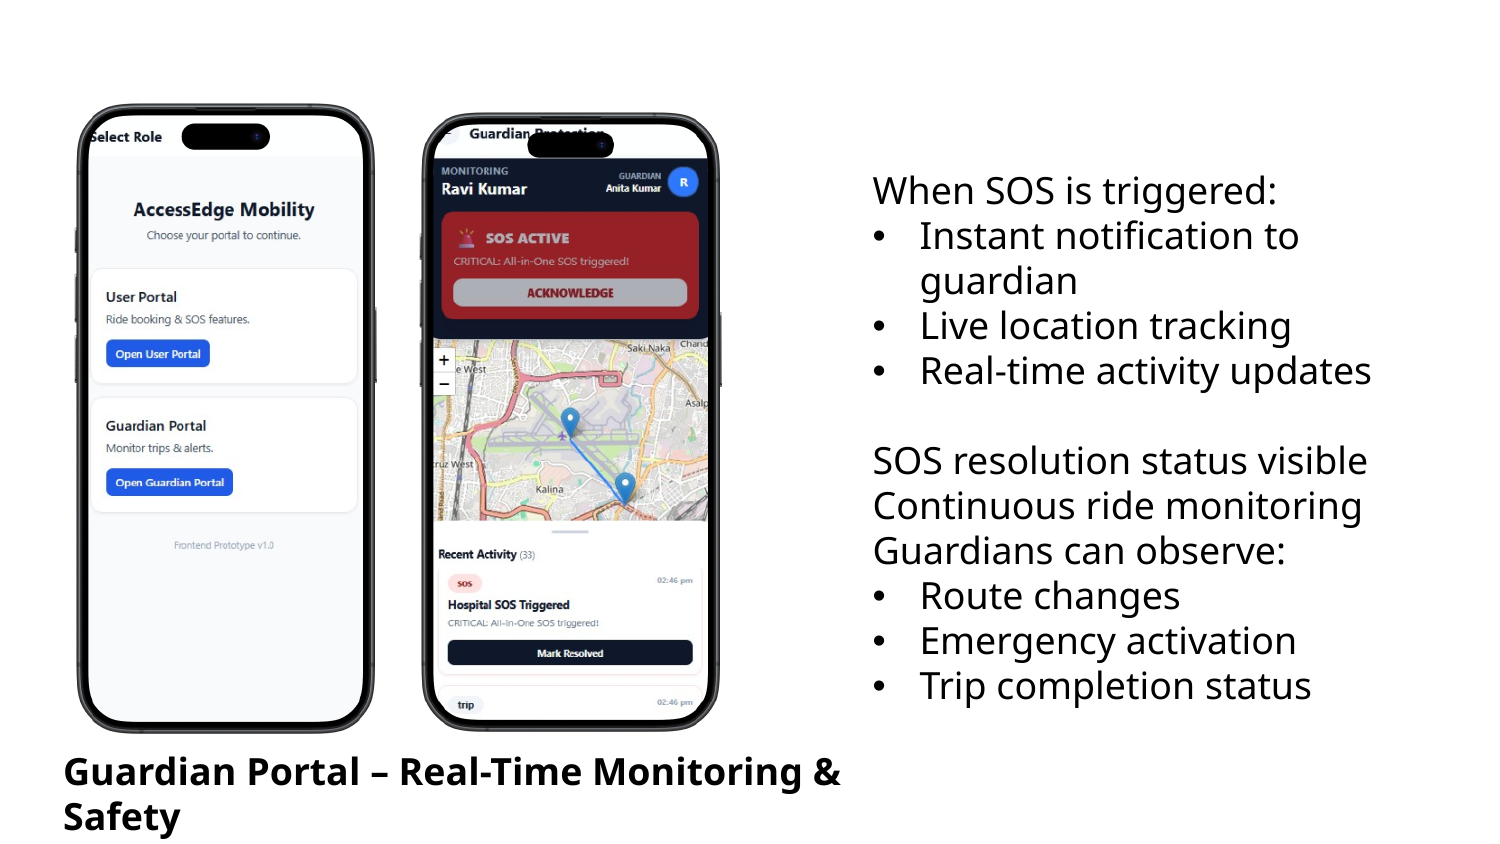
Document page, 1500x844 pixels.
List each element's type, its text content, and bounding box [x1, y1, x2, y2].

text_box When SOS is triggered: Instant notification to guardian Live location tracking Real-time activity updates SOS resolution status visible Continuous ride monitoring Guardians can observe: Route changes Emergency activation Trip completion status [857, 160, 1399, 760]
picture [48, 103, 739, 741]
text_box Guardian Portal – Real-Time Monitoring & Safety [48, 740, 883, 844]
